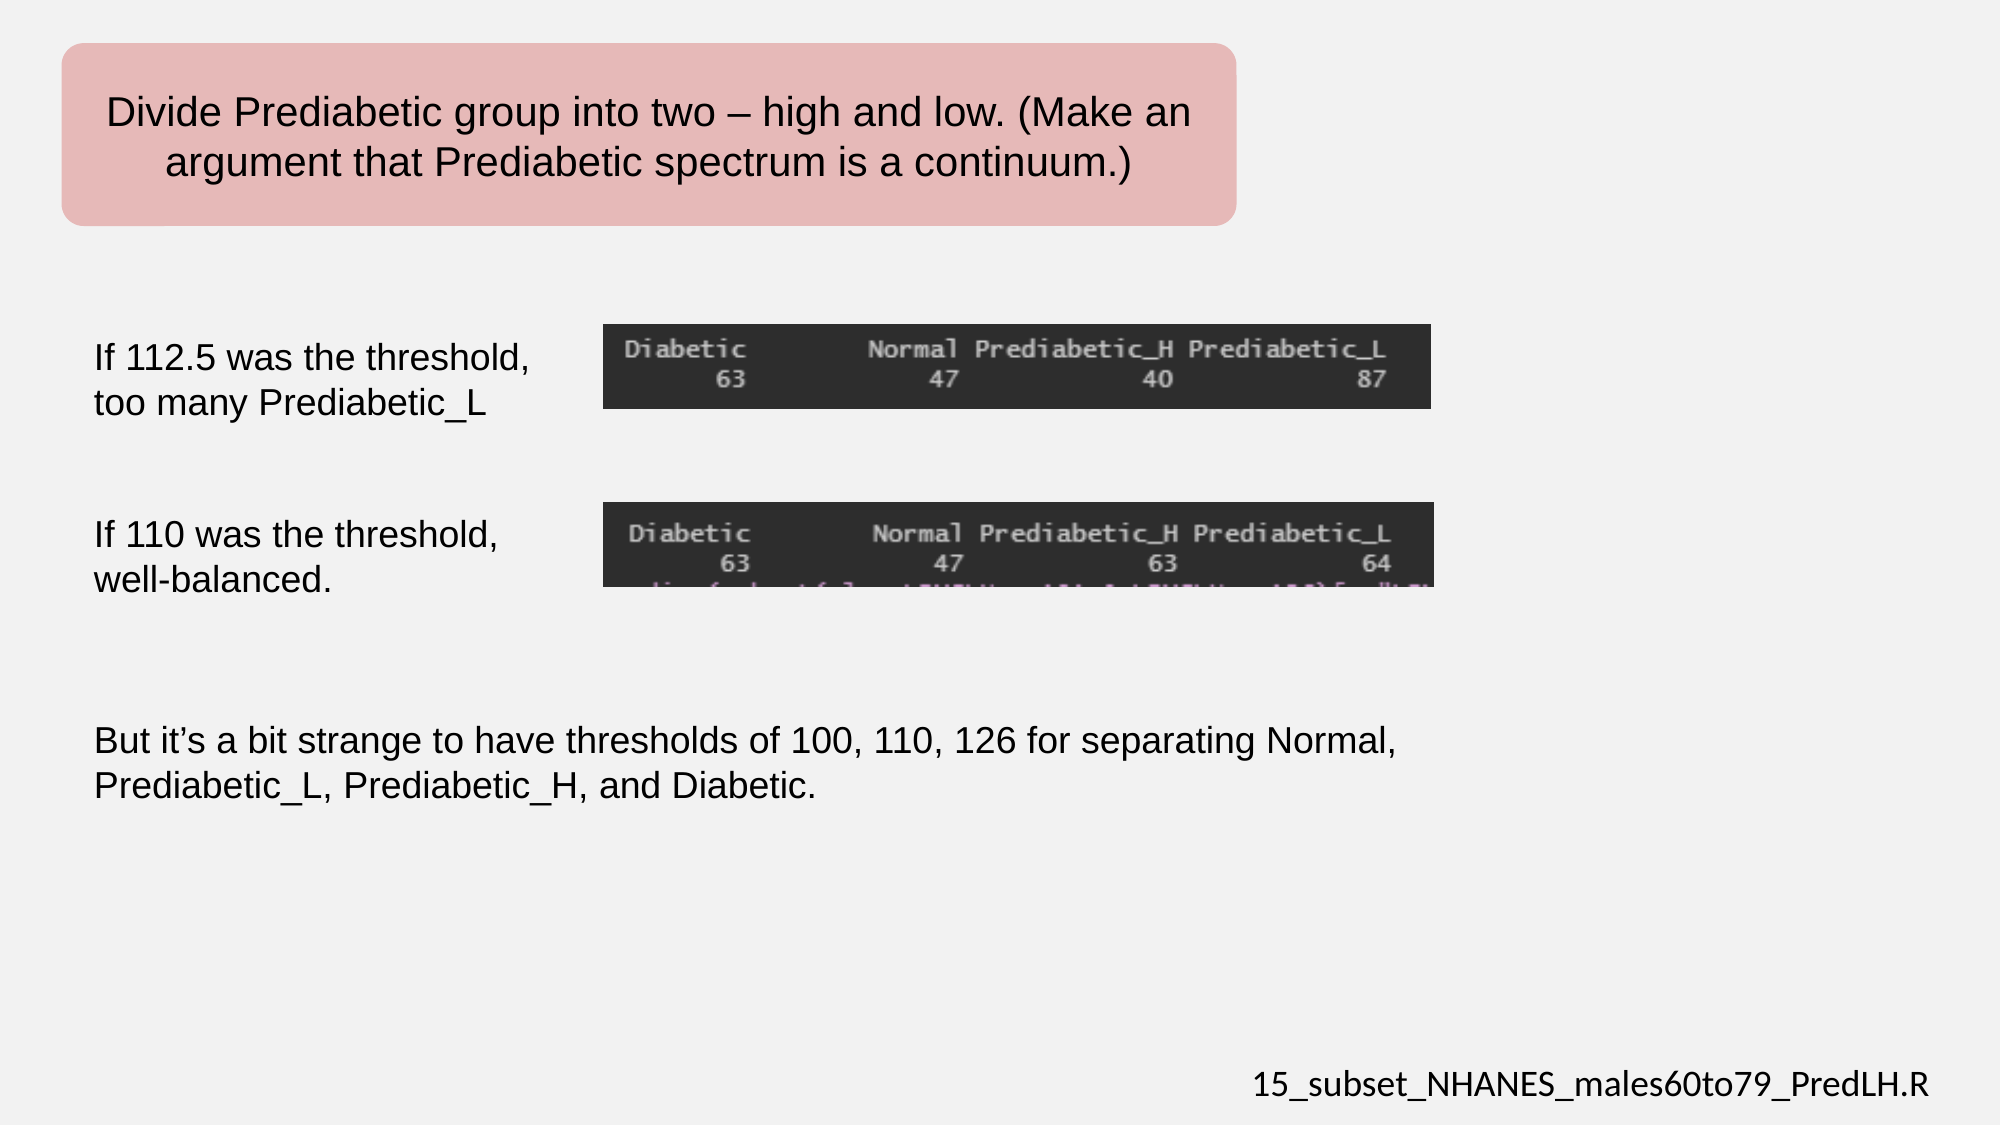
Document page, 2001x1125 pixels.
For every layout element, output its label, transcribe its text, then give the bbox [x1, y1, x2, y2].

picture [603, 324, 1431, 409]
picture [603, 502, 1434, 587]
text_box If 112.5 was the threshold, too many Prediabetic_L [79, 326, 587, 431]
text_box Divide Prediabetic group into two – high and low. (Make an argument that Prediabetic spectrum is a continuum.) [60, 42, 1238, 228]
text_box 15_subset_NHANES_males60to79_PredLH.R [1236, 1051, 1970, 1112]
text_box But it’s a bit strange to have thresholds of 100, 110, 126 for separating Normal, Prediabetic_L, Prediabetic_H, and Diabetic. [79, 708, 1525, 814]
text_box If 110 was the threshold, well-balanced. [79, 502, 587, 607]
